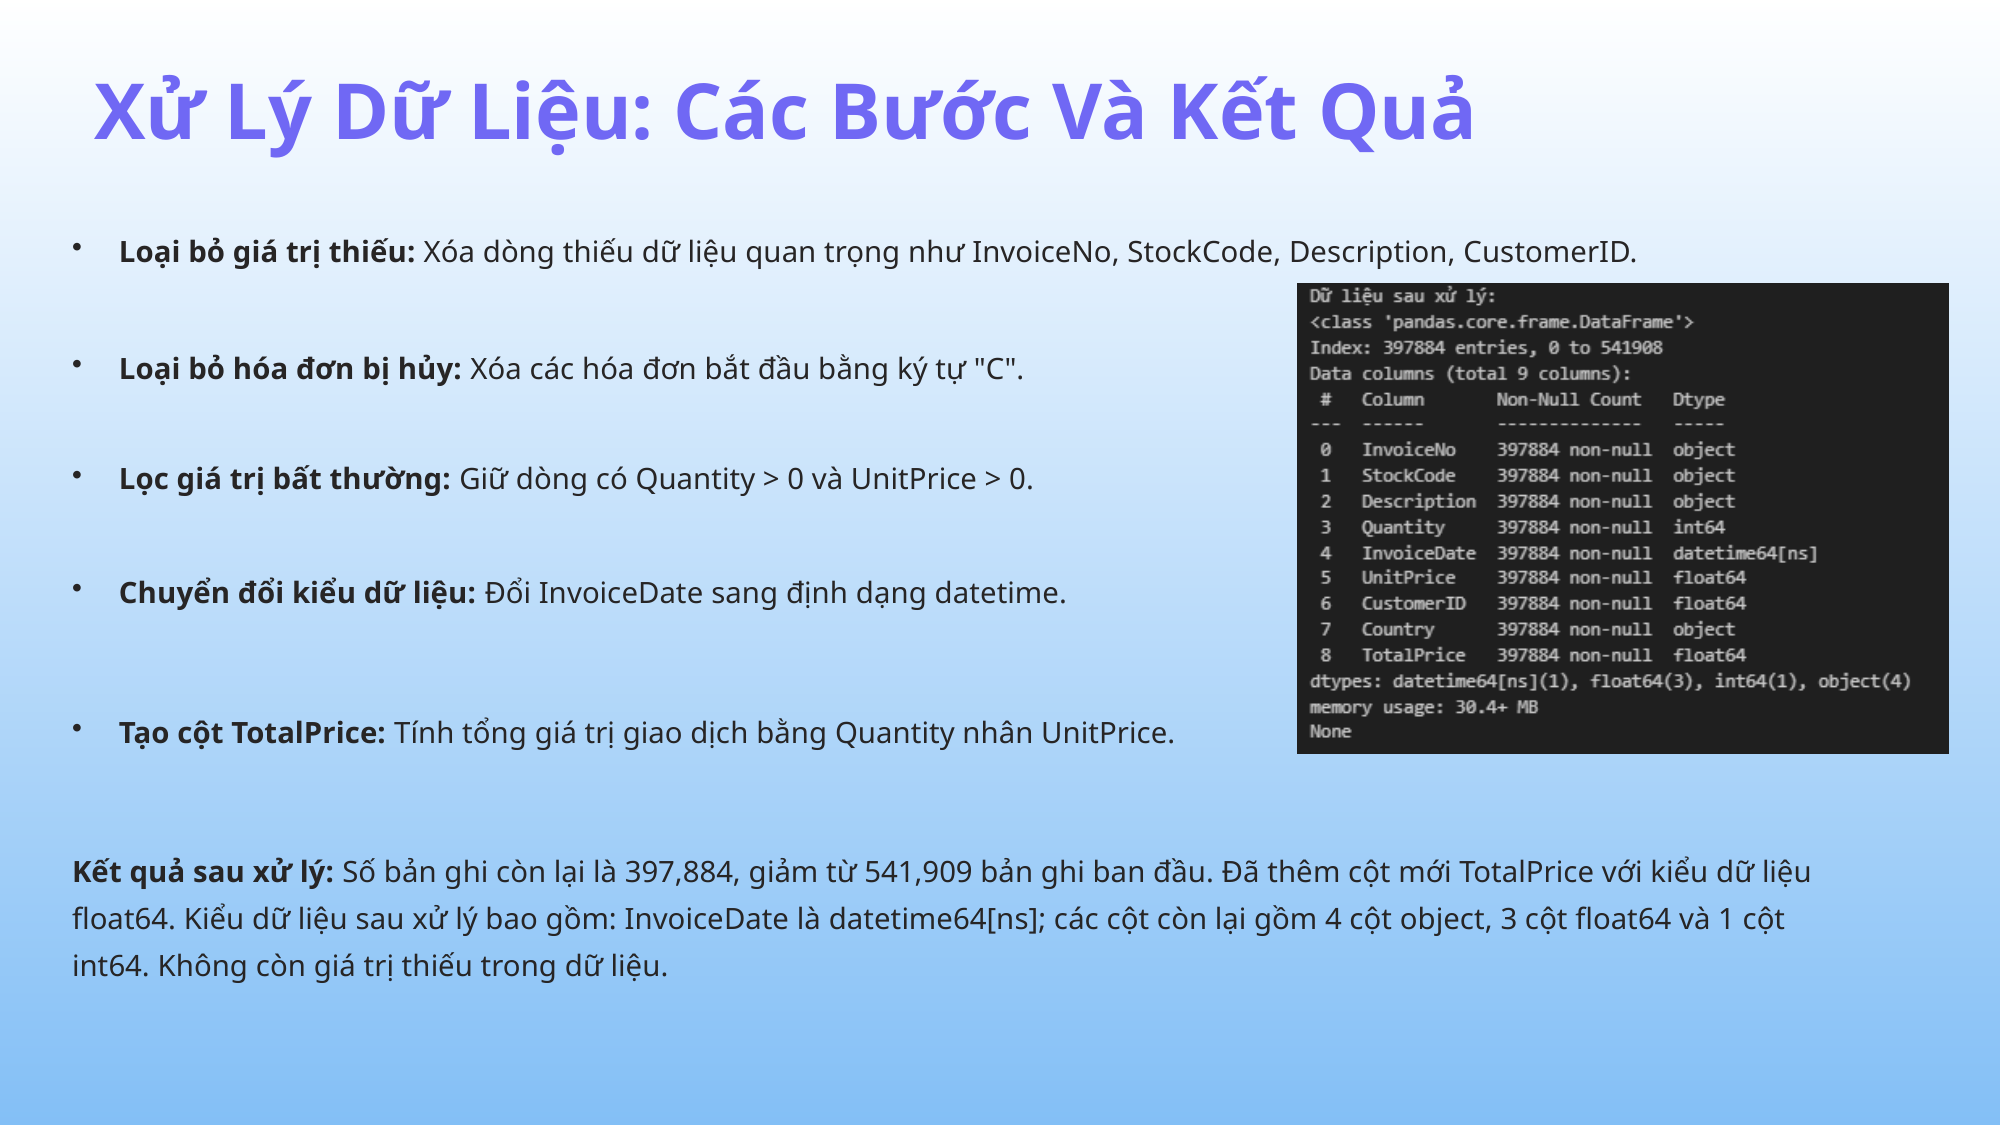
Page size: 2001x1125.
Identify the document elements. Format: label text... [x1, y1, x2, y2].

text_box Loại bỏ hóa đơn bị hủy: Xóa các hóa đơn bắt đầu bằng ký tự "C". [71, 338, 1297, 386]
text_box Chuyển đổi kiểu dữ liệu: Đổi InvoiceDate sang định dạng datetime. [71, 562, 1297, 610]
text_box Loại bỏ giá trị thiếu: Xóa dòng thiếu dữ liệu quan trọng như InvoiceNo, StockCode, Description, CustomerID. [71, 221, 1865, 269]
text_box Tạo cột TotalPrice: Tính tổng giá trị giao dịch bằng Quantity nhân UnitPrice. [71, 702, 1297, 750]
text_box Kết quả sau xử lý: Số bản ghi còn lại là 397,884, giảm từ 541,909 bản ghi ban đầu. Đã thêm cột mới TotalPrice với kiểu dữ liệu float64. Kiểu dữ liệu sau xử lý bao gồm: InvoiceDate là datetime64[ns]; các cột còn lại gồm 4 cột object, 3 cột float64 và 1 cột int64. Không còn giá trị thiếu trong dữ liệu. [71, 841, 1865, 984]
picture [1297, 283, 1949, 754]
text_box Xử Lý Dữ Liệu: Các Bước Và Kết Quả [94, 57, 1298, 156]
text_box Lọc giá trị bất thường: Giữ dòng có Quantity > 0 và UnitPrice > 0. [71, 448, 1297, 497]
